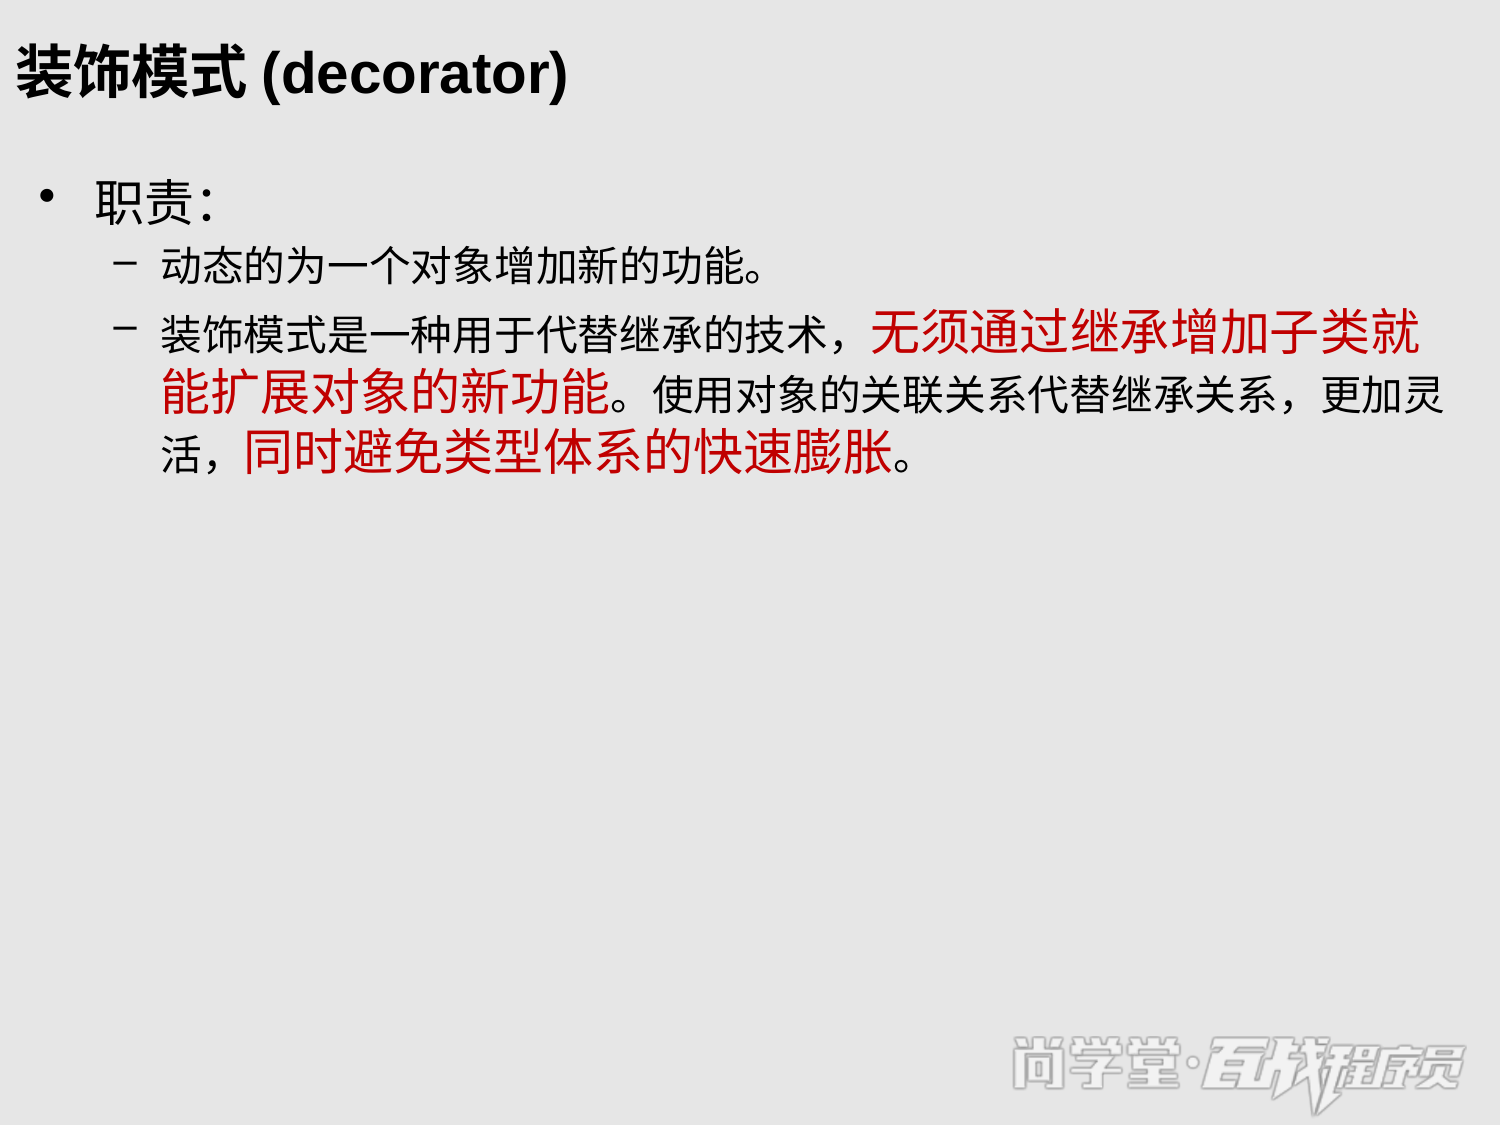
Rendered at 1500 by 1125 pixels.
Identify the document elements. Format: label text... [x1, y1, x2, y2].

list 职责： 动态的为一个对象增加新的功能。 装饰模式是一种用于代替继承的技术，无须通过继承增加子类就能扩展对象的新功能。使用对象的关联关系代替继承关系，更加灵活，同时避免类型体系的快速膨胀。 [23, 164, 1465, 997]
picture [1012, 1036, 1467, 1119]
title 装饰模式(decorator) [0, 0, 1164, 141]
